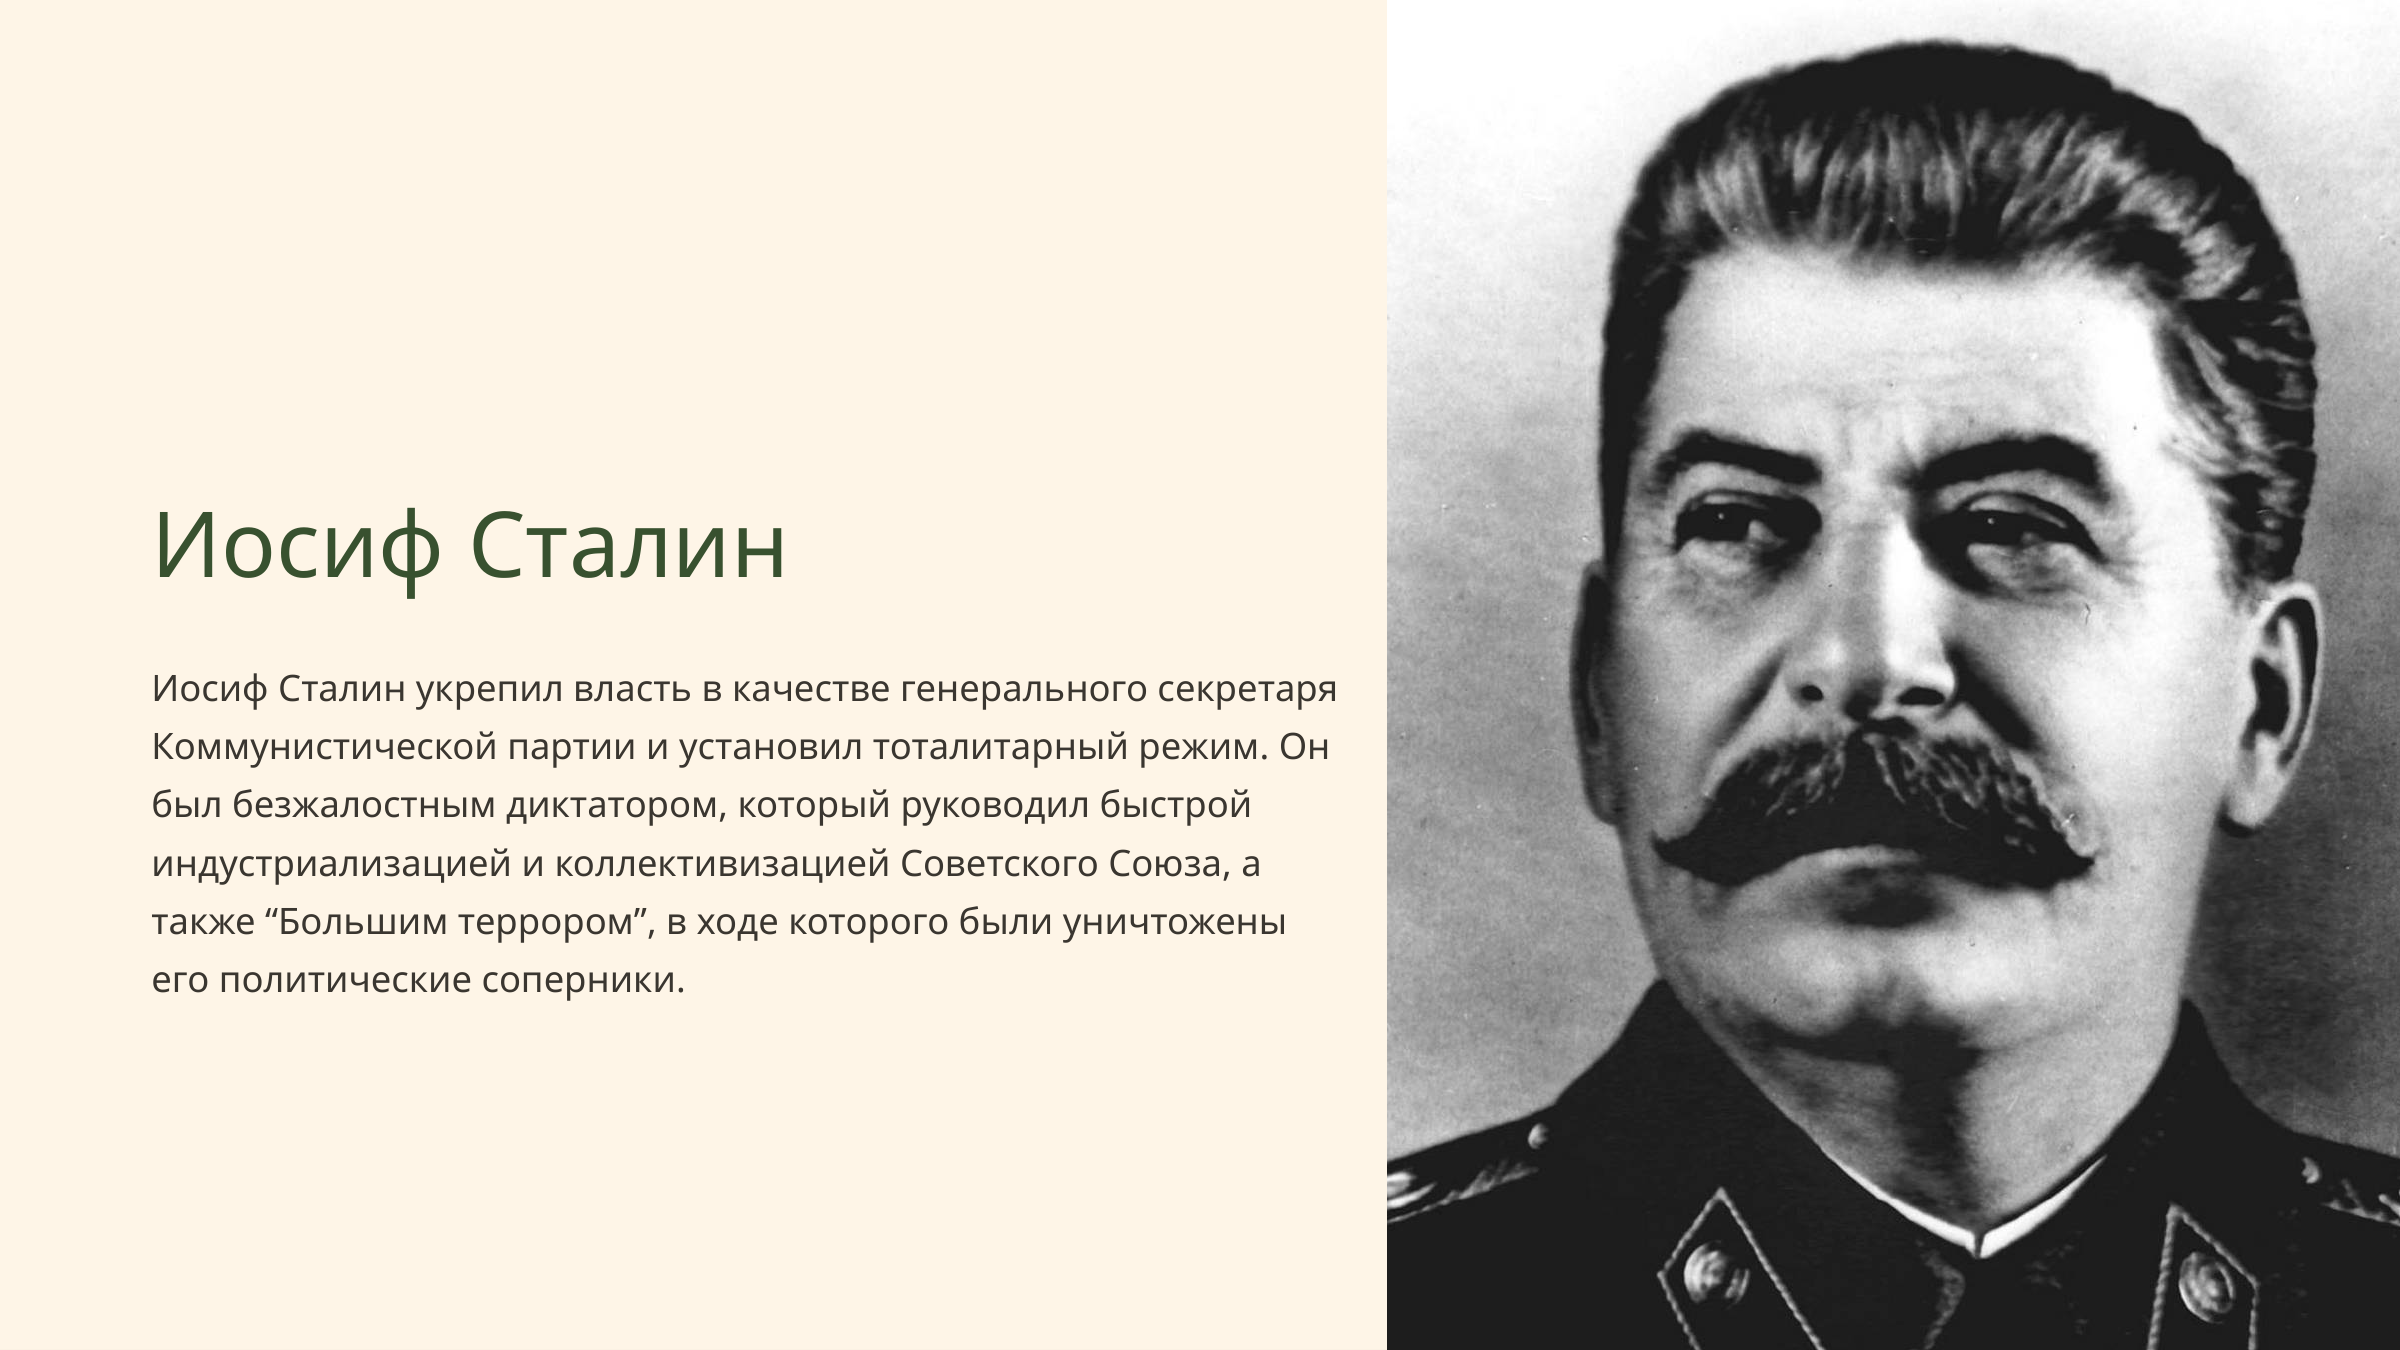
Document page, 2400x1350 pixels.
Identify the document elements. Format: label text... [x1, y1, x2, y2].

text_box Иосиф Сталин [136, 474, 1048, 588]
picture [1387, 0, 2400, 1350]
text_box Иосиф Сталин укрепил власть в качестве генерального секретаря Коммунистической партии и установил тоталитарный режим. Он был безжалостным диктатором, который руководил быстрой индустриализацией и коллективизацией Советского Союза, а также “Большим террором”, в ходе которого были уничтожены его политические соперники. [136, 642, 1363, 876]
text_box [0, 0, 1385, 1350]
